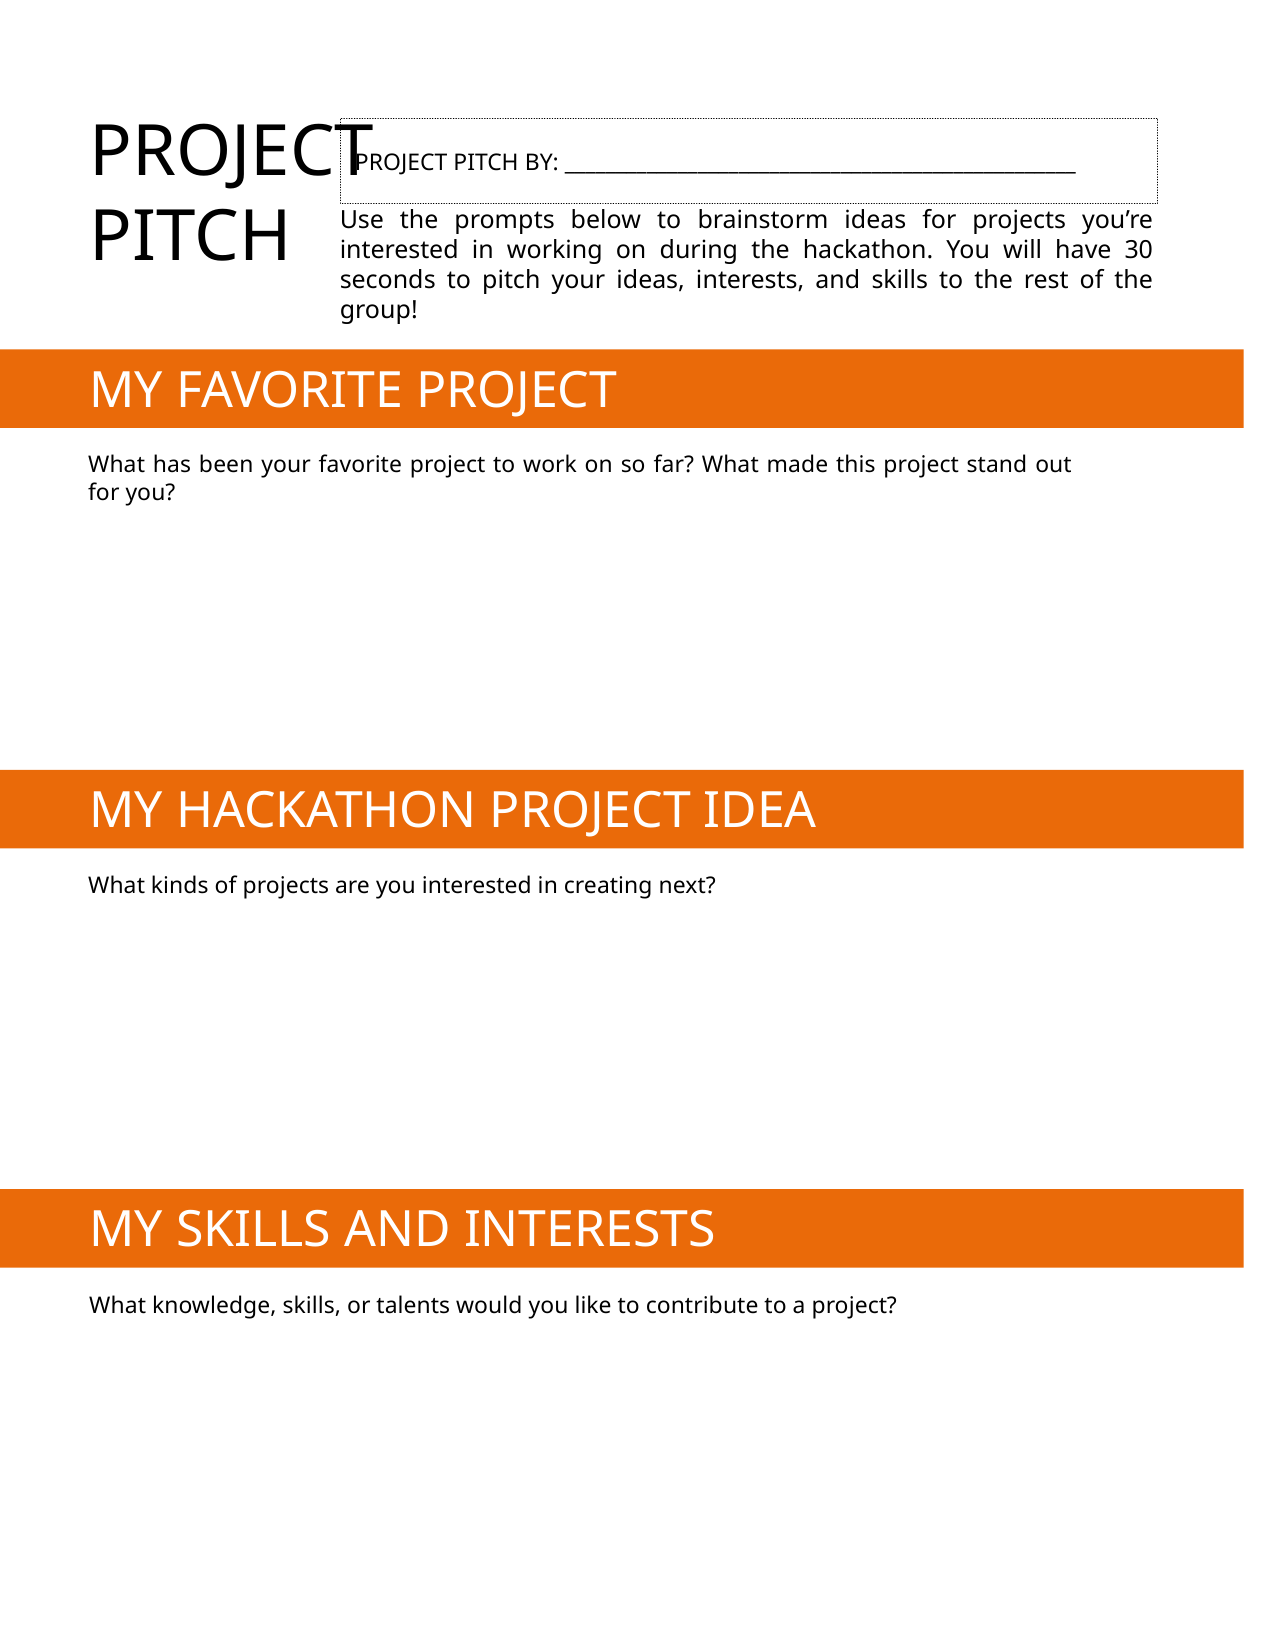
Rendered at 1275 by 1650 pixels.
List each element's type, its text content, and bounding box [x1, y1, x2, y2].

text_box What knowledge, skills, or talents would you like to contribute to a project? [74, 1283, 1090, 1326]
text_box PROJECT PITCH BY: __________________________________________________ [537, 118, 1158, 196]
text_box SKILLS IN SCRATCH [73, 1268, 632, 1277]
text_box Use the prompts below to brainstorm ideas for projects you’re interested in working on during the hackathon. You will have 30 seconds to pitch your ideas, interests, and skills to the rest of the group! [324, 196, 1169, 331]
text_box [0, 1189, 1244, 1268]
text_box [0, 349, 1244, 428]
text_box What has been your favorite project to work on so far? What made this project stand out for you? [73, 442, 1089, 513]
text_box [0, 769, 1244, 849]
text_box MY SKILLS AND INTERESTS [74, 1189, 1185, 1265]
text_box What kinds of projects are you interested in creating next? [73, 863, 1089, 906]
text_box PROJECT PITCH [75, 97, 537, 283]
text_box MY FAVORITE PROJECT [74, 349, 1185, 425]
text_box MY HACKATHON PROJECT IDEA [74, 770, 1185, 846]
